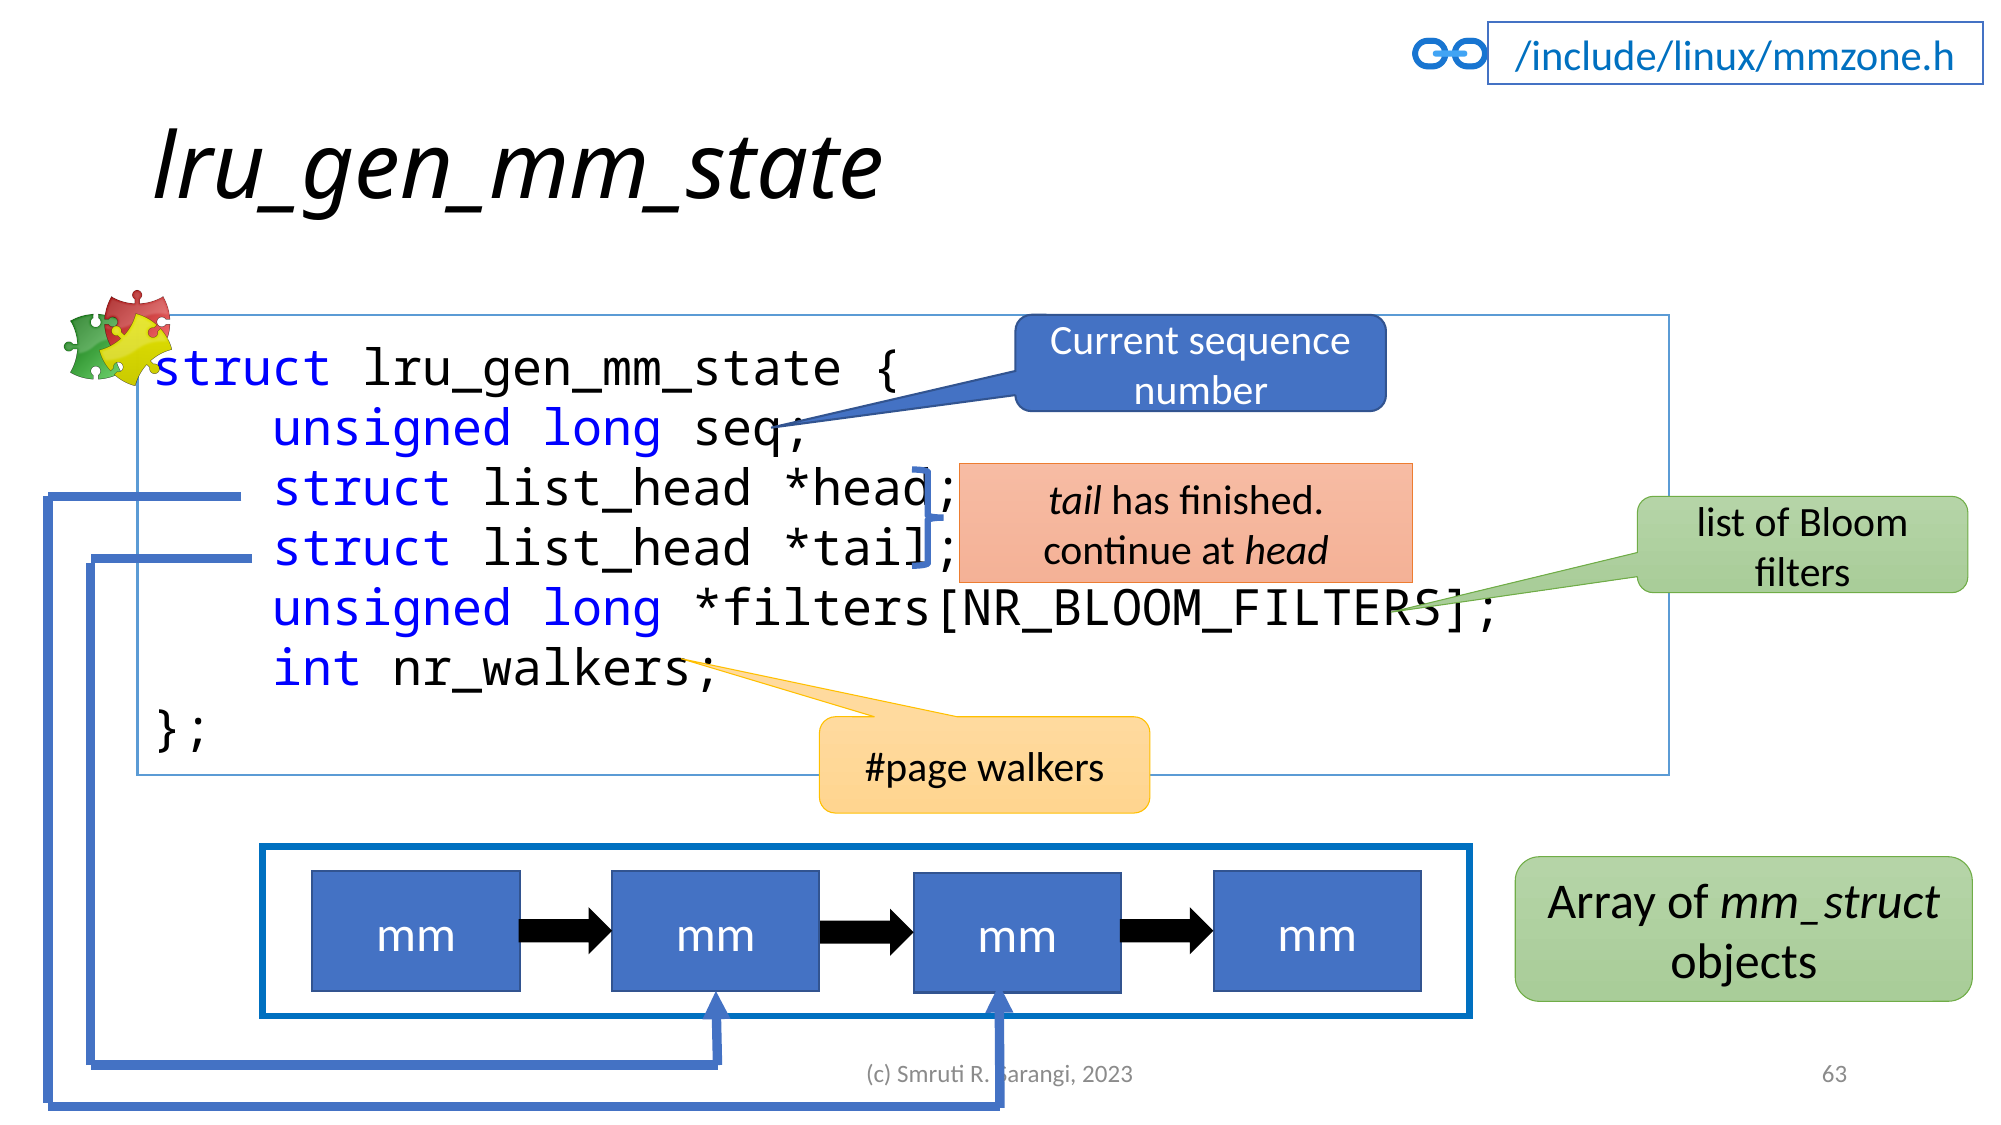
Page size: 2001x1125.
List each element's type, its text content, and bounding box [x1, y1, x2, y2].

text_box Array of mm_struct objects [1514, 856, 1973, 1002]
text_box [911, 468, 944, 567]
text_box /include/linux/mmzone.h [1488, 21, 1984, 85]
text_box tail has finished. continue at head [959, 463, 1413, 583]
title lru_gen_mm_state [137, 59, 1863, 278]
text_box struct lru_gen_mm_state { unsigned long seq; struct list_head *head; struct list_head *tail; unsigned long *filters[NR_BLOOM_FILTERS]; int nr_walkers; }; [136, 314, 1670, 776]
text_box Current sequence number [770, 313, 1387, 429]
picture [63, 289, 172, 386]
slide_number 63 [1412, 1042, 1863, 1103]
text_box [261, 845, 1471, 1017]
text_box list of Bloom filters [1390, 495, 1969, 613]
text_box #page walkers [680, 658, 1151, 814]
picture [1412, 15, 1488, 92]
footer (c) Smruti R. Sarangi, 2023 [662, 1042, 995, 1102]
footer (c) Smruti R. Sarangi, 2023 [1005, 1042, 1338, 1103]
